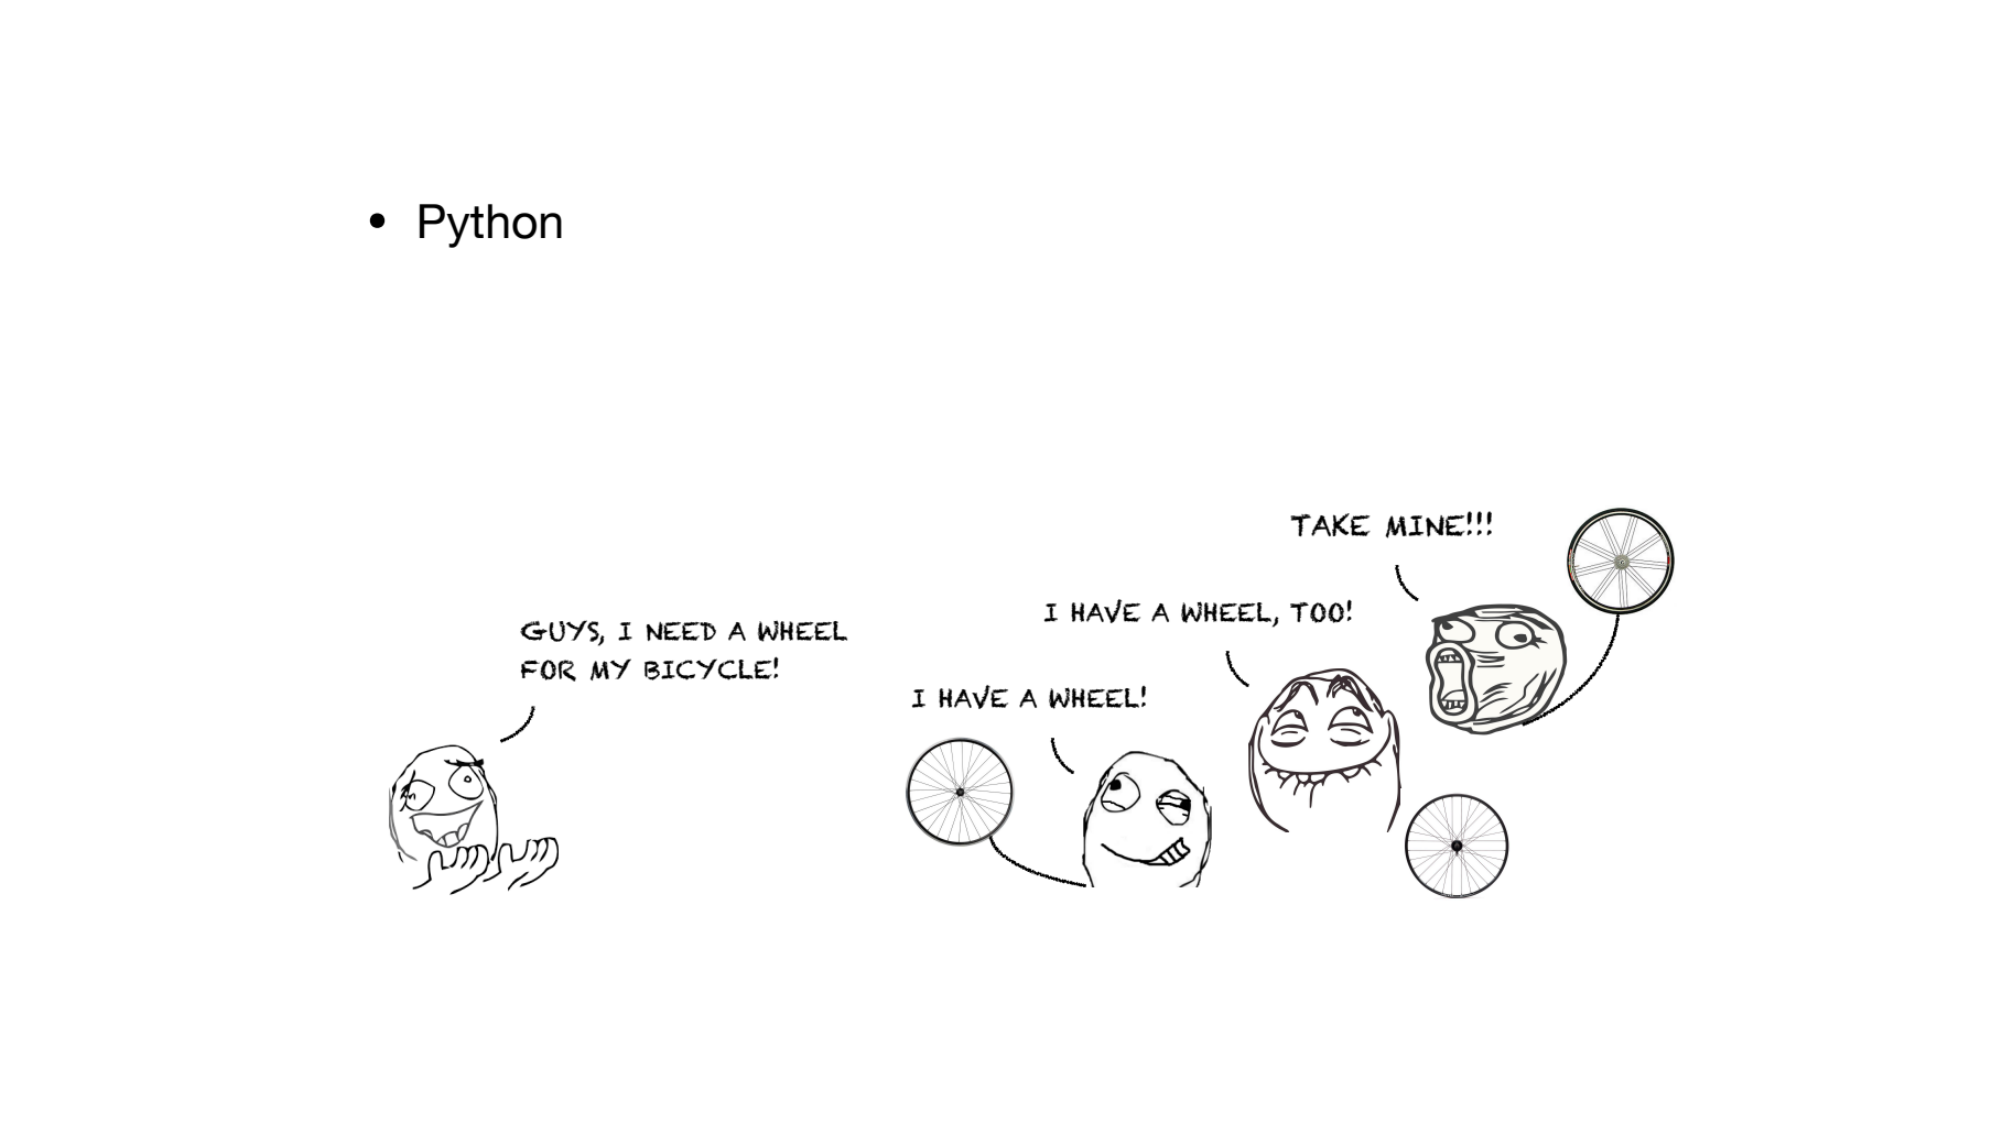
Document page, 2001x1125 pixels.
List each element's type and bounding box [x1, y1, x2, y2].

picture [249, 187, 1750, 913]
